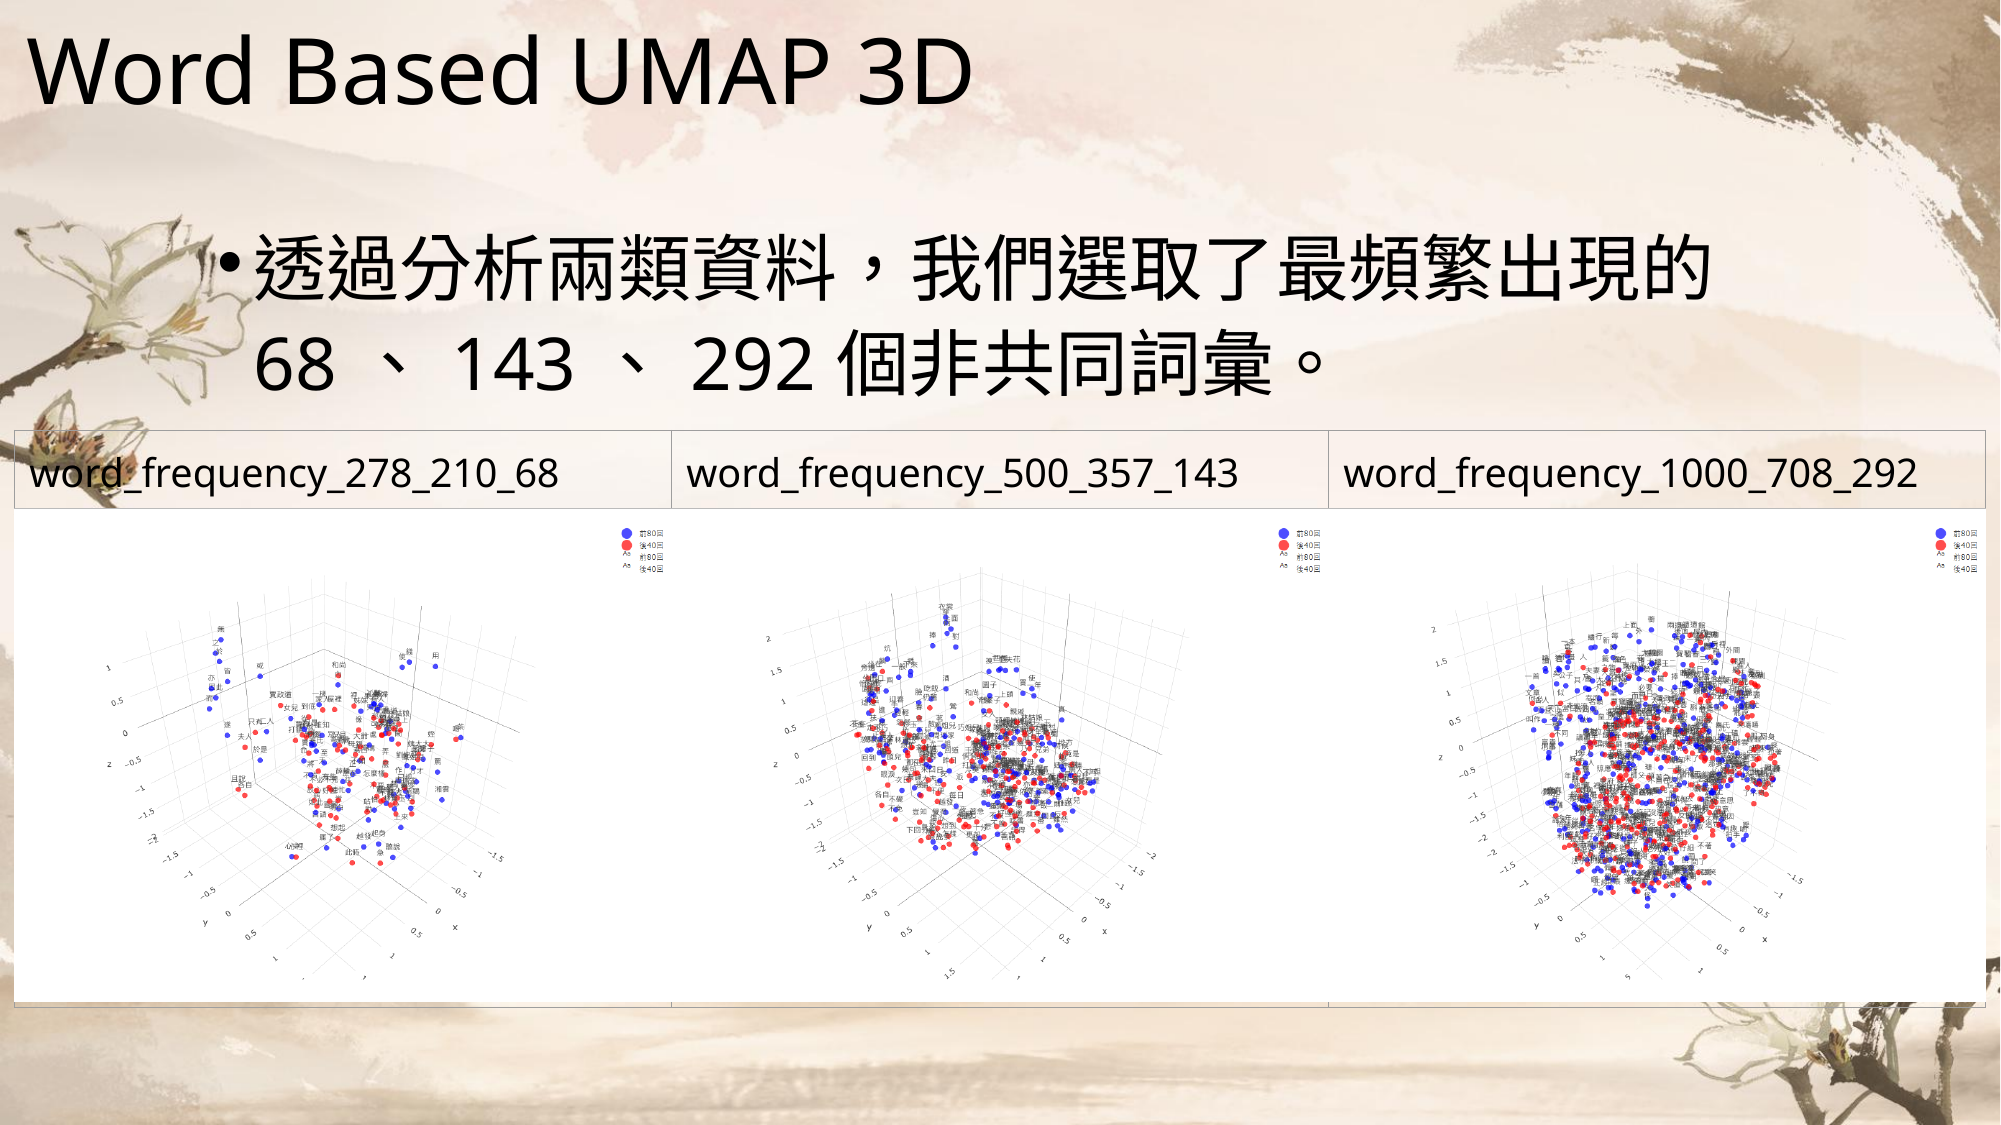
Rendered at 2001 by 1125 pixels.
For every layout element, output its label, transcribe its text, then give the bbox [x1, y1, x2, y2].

table_header word_frequency_278_210_68 [15, 431, 671, 506]
list 透過分析兩類資料，我們選取了最頻繁出現的68、143、292個非共同詞彙。 [201, 211, 1787, 422]
table_header word_frequency_500_357_143 [672, 431, 1328, 506]
title Word Based UMAP 3D [11, 10, 1737, 141]
picture [0, 0, 2001, 1125]
table_header word_frequency_1000_708_292 [1329, 431, 1985, 506]
